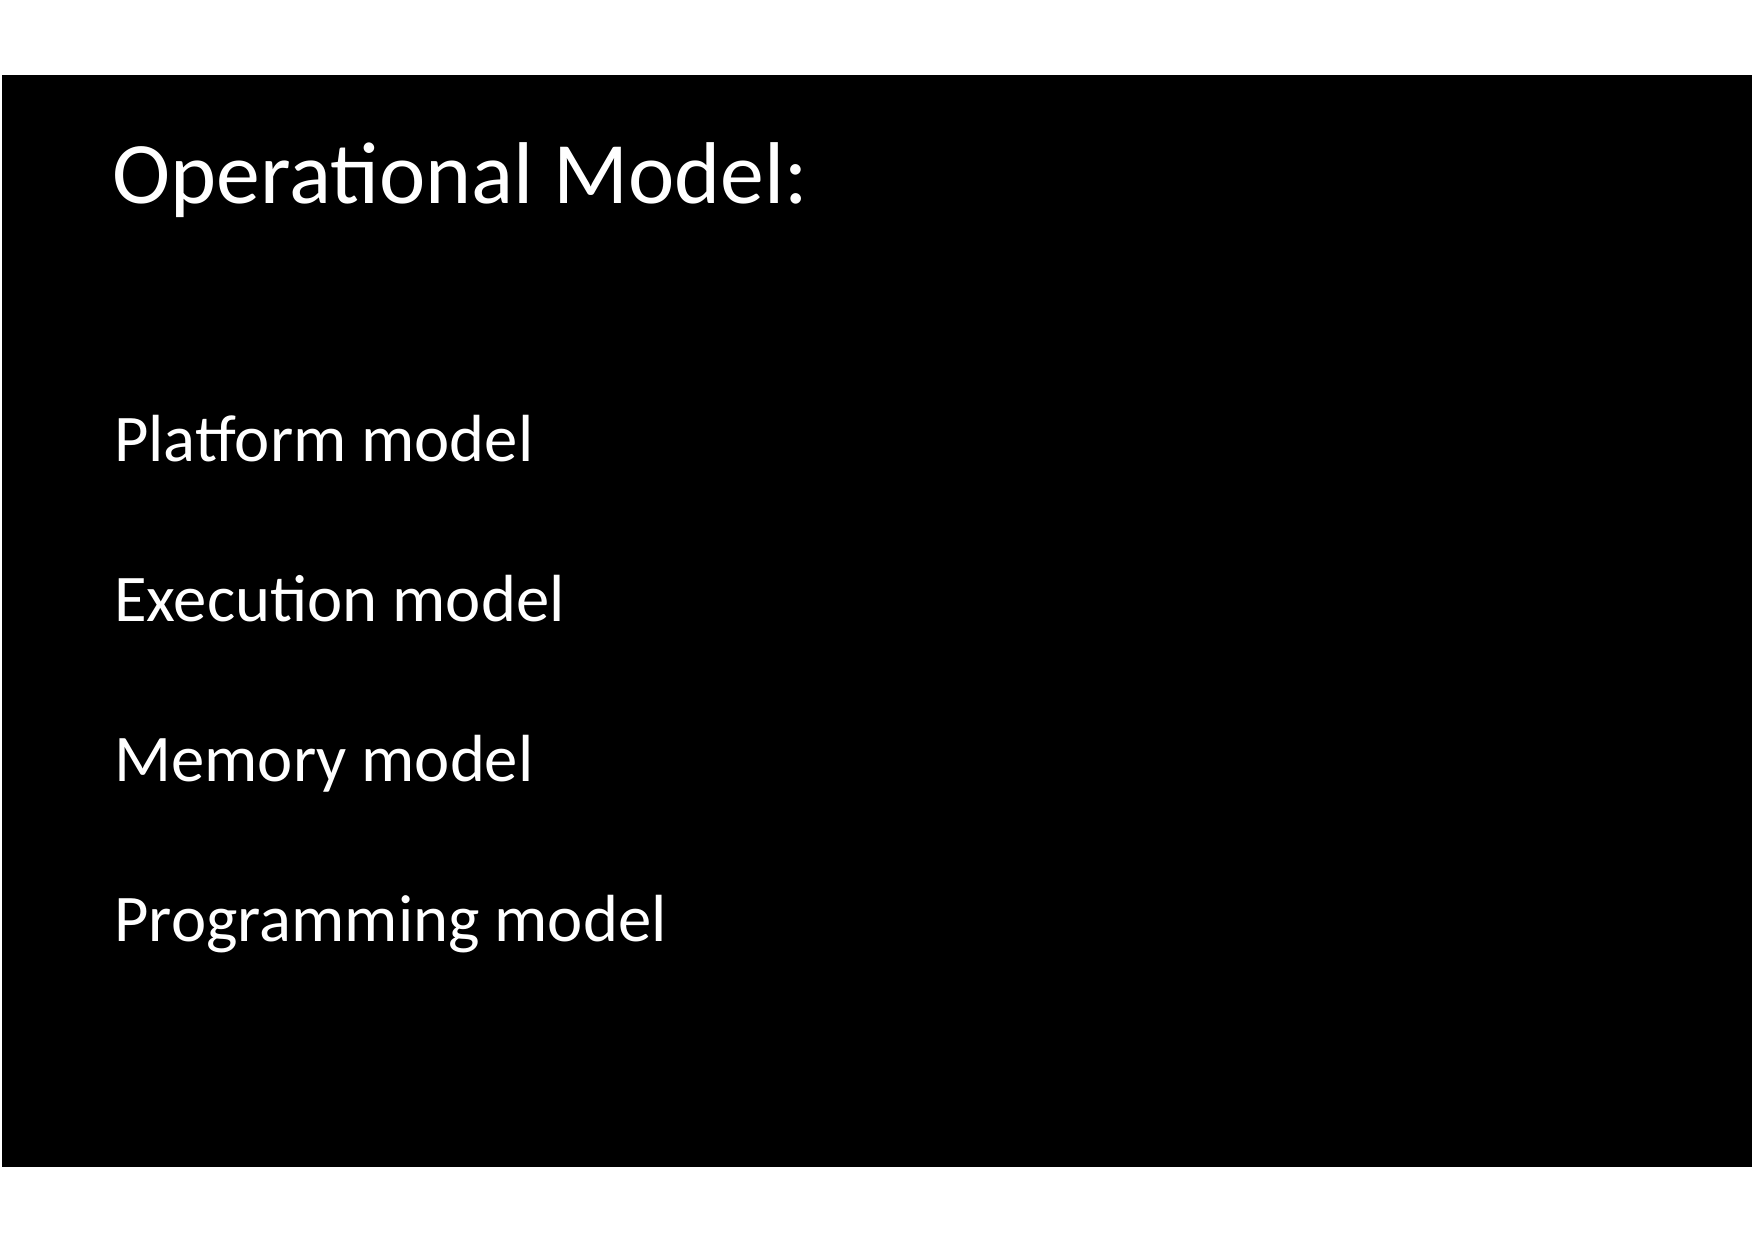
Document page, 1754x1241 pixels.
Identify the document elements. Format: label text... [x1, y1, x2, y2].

text_box Platform model Execution model Memory model Programming model [39, 395, 1715, 963]
text_box [0, 73, 1754, 1169]
text_box Operational Model: [112, 127, 809, 229]
